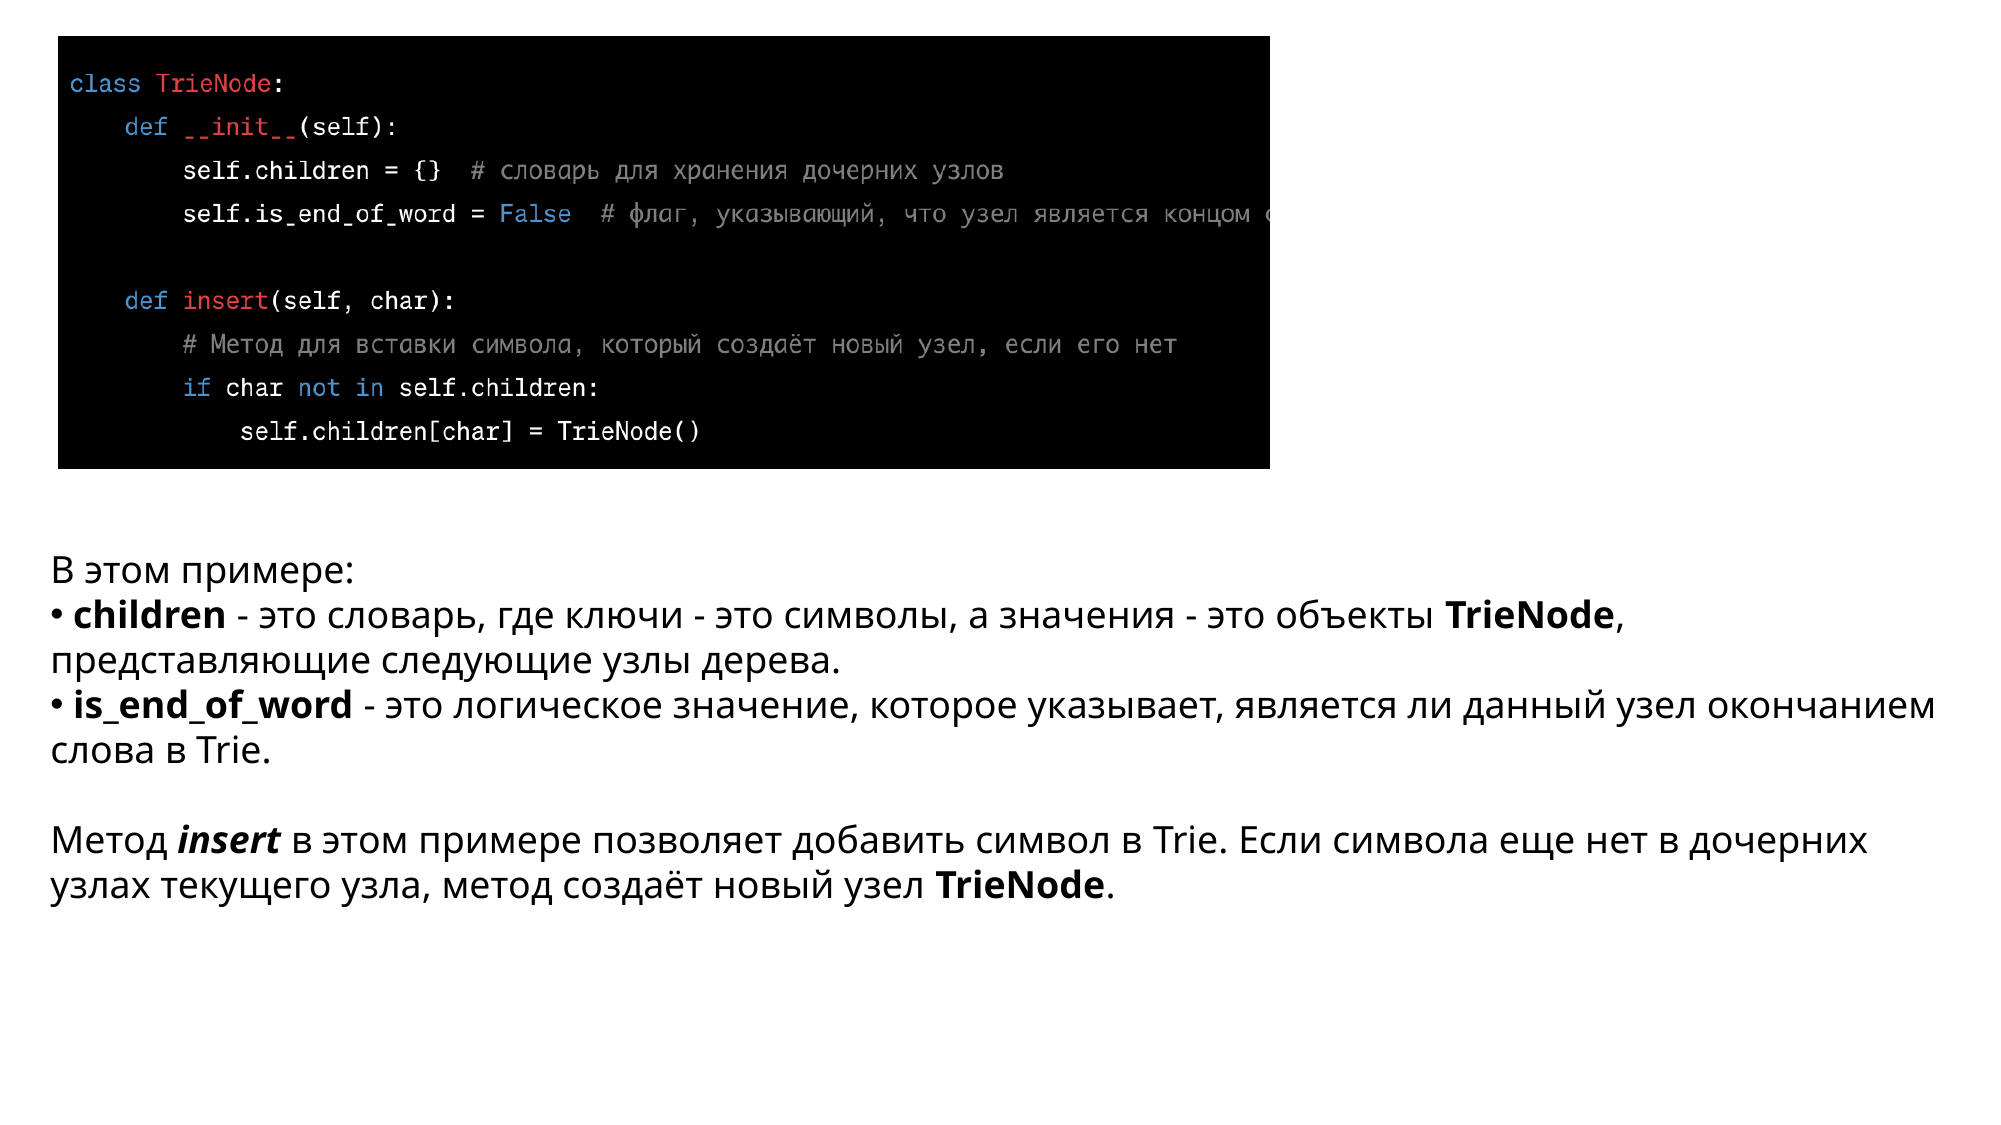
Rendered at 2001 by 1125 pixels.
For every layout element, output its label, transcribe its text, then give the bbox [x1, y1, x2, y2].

text_box В этом примере: children - это словарь, где ключи - это символы, а значения - это объекты TrieNode, представляющие следующие узлы дерева. is_end_of_word - это логическое значение, которое указывает, является ли данный узел окончанием слова в Trie. Метод insert в этом примере позволяет добавить символ в Trie. Если символа еще нет в дочерних узлах текущего узла, метод создаёт новый узел TrieNode. [35, 538, 1965, 914]
picture [58, 36, 1270, 469]
